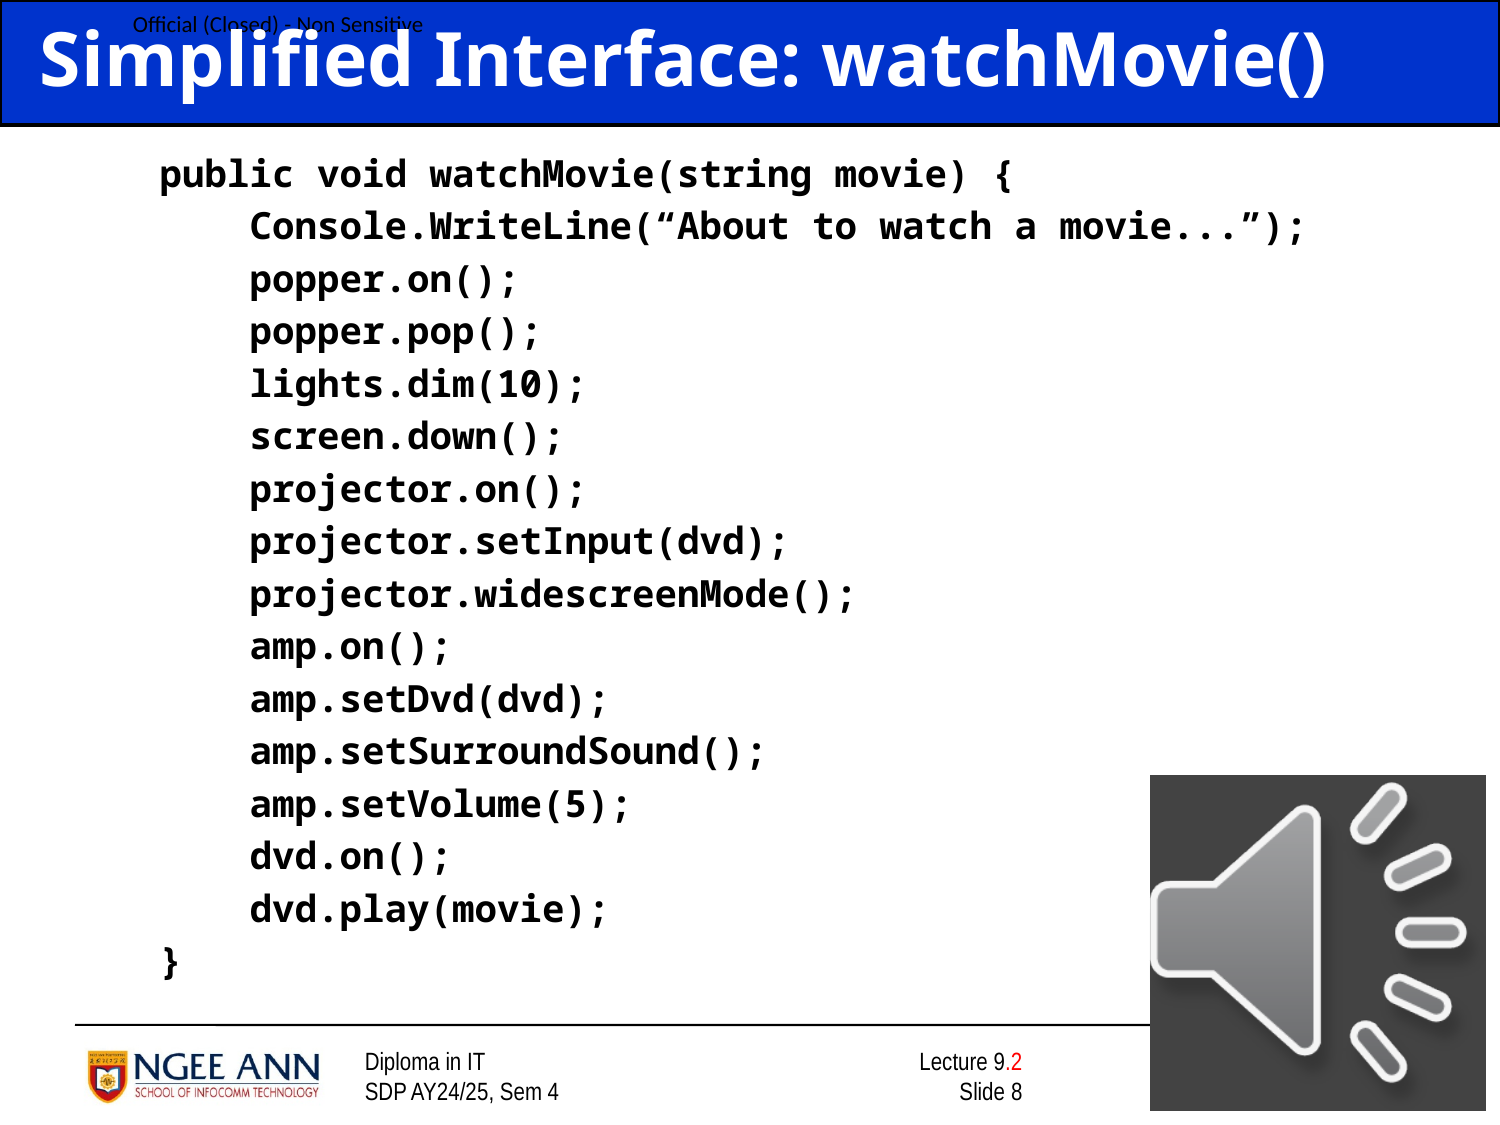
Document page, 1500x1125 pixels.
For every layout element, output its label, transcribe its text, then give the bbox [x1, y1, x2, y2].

picture [62, 1028, 344, 1125]
title Simplified Interface: watchMovie() [23, 0, 1500, 115]
list public void watchMovie(string movie) { Console.WriteLine(“About to watch a movie...”); popper.on(); popper.pop(); lights.dim(10); screen.down(); projector.on(); projector.setInput(dvd); projector.widescreenMode(); amp.on(); amp.setDvd(dvd); amp.setSurroundSound(); amp.setVolume(5); dvd.on(); dvd.play(movie); } [54, 142, 1468, 1018]
picture [1148, 773, 1487, 1112]
slide_number Lecture 9.2 Slide 8 [724, 1049, 1038, 1113]
